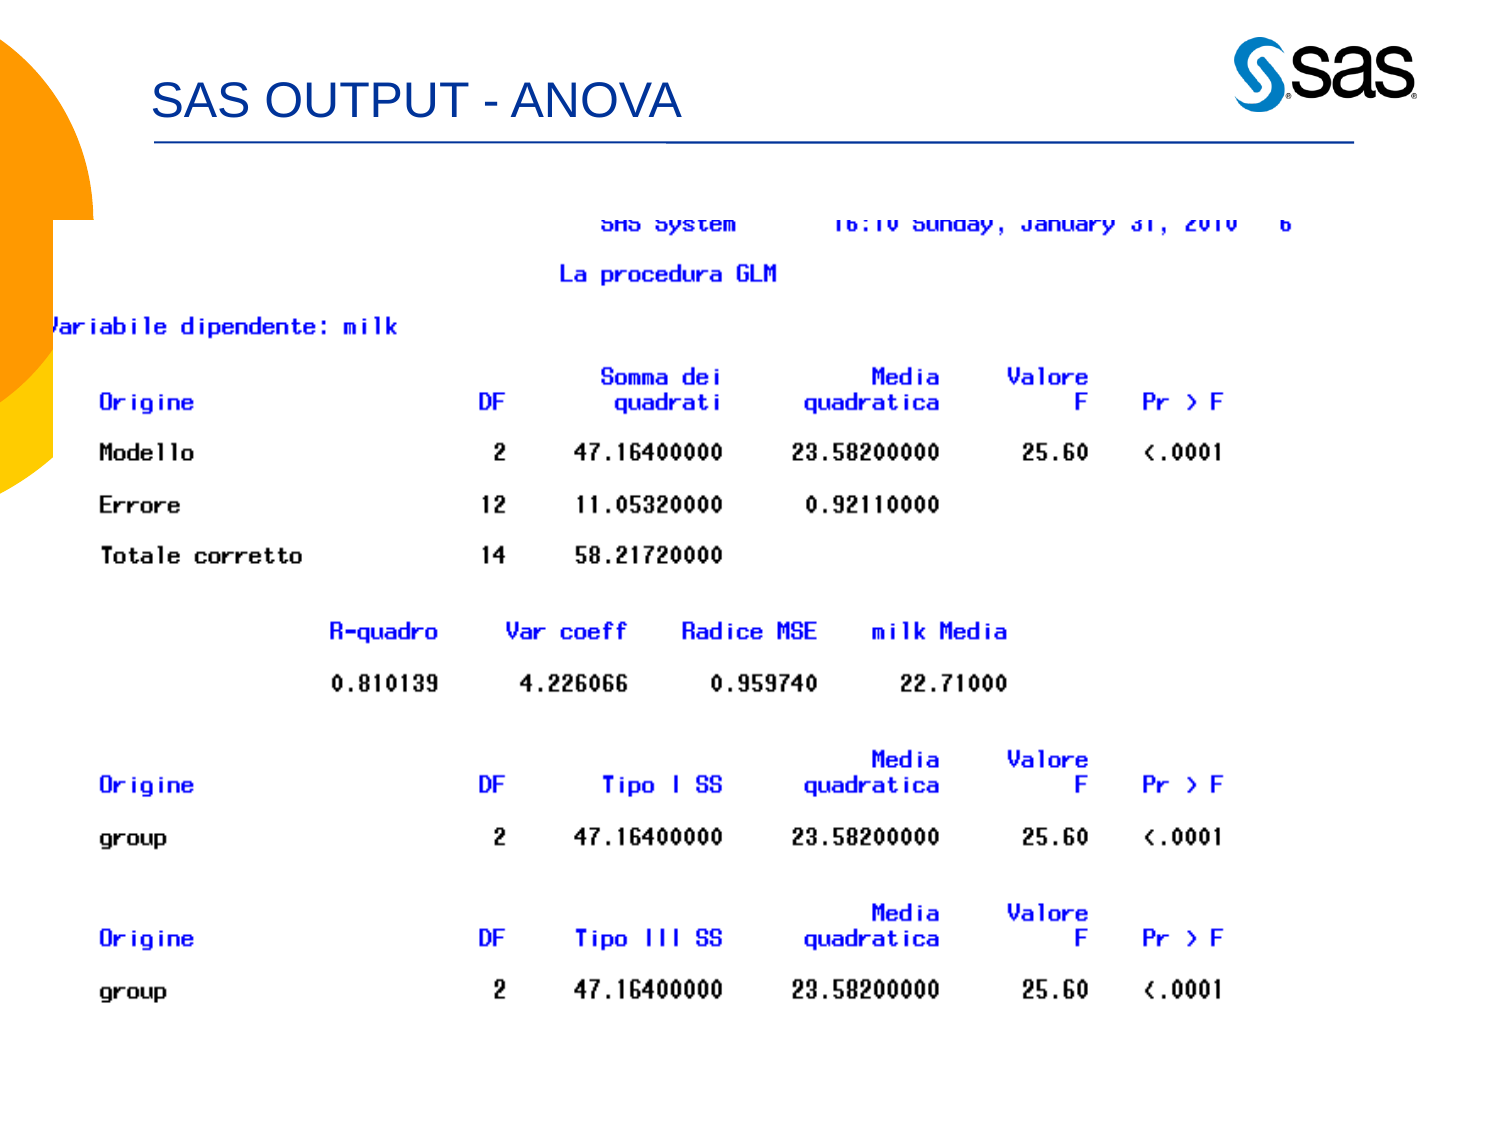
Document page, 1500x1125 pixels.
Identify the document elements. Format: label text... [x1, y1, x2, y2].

picture [52, 220, 1448, 1071]
title SAS OUTPUT - ANOVA [135, 19, 1401, 136]
picture [1234, 36, 1417, 112]
